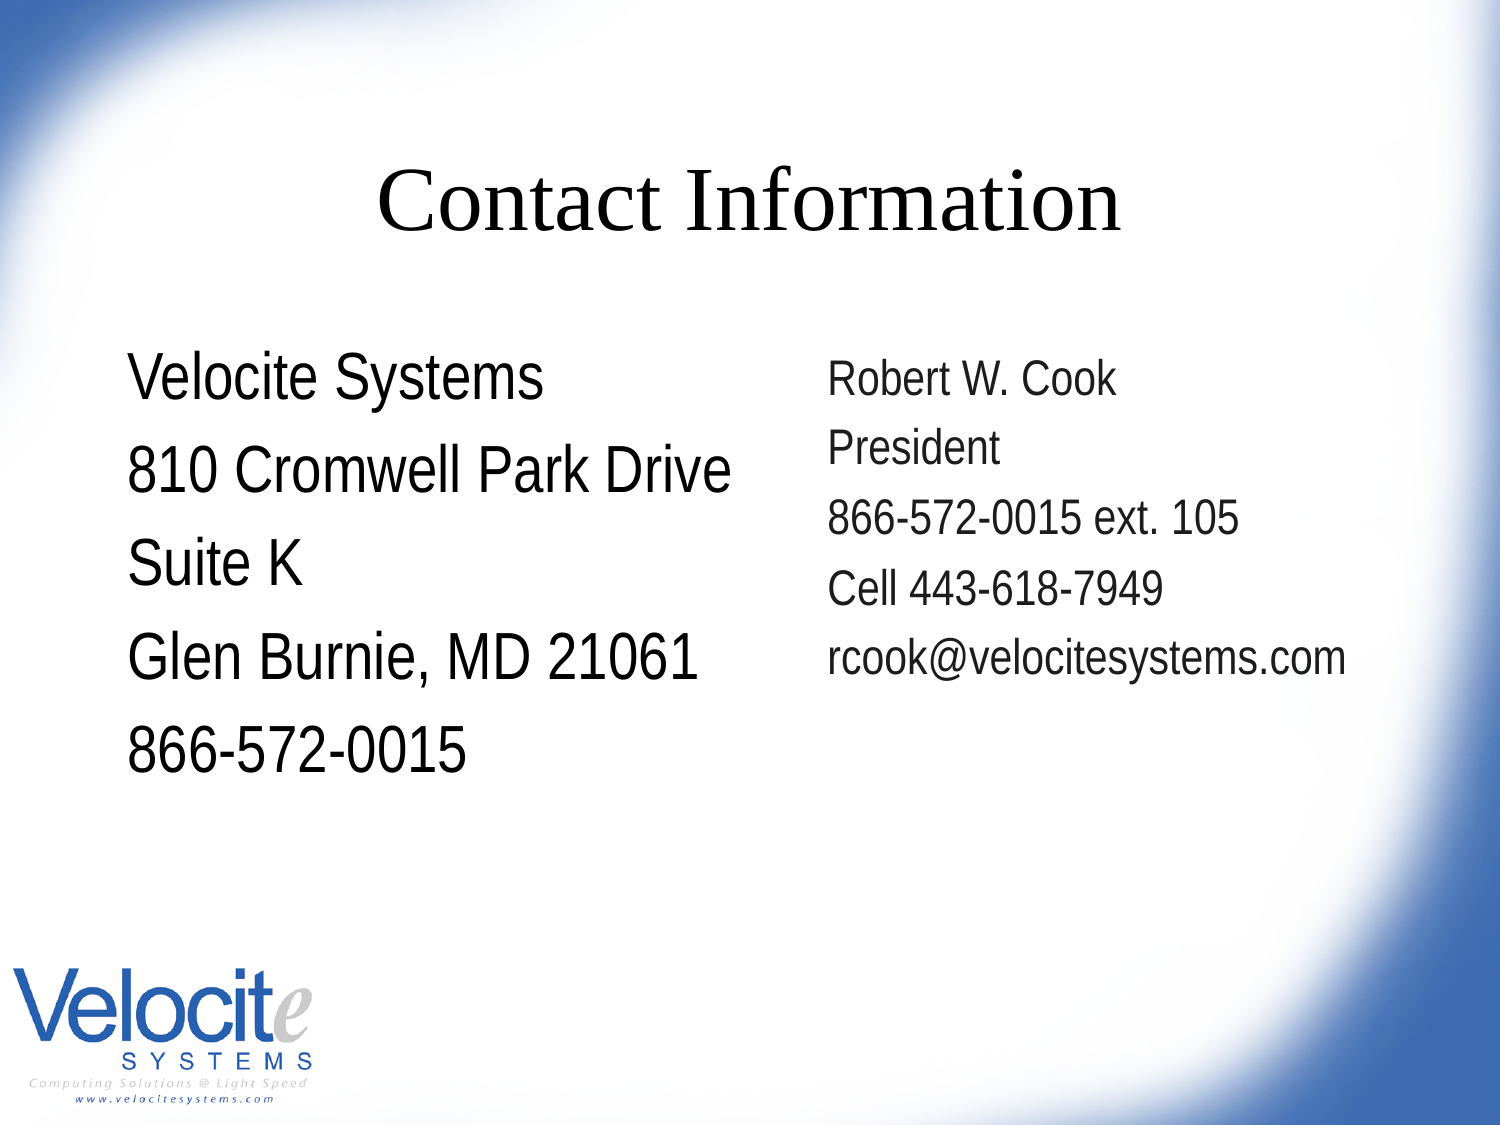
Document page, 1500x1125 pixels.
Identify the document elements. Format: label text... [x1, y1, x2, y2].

list Velocite Systems 810 Cromwell Park Drive Suite K Glen Burnie, MD 21061 866-572-0015 [112, 324, 776, 1001]
picture [0, 0, 1500, 1125]
title Contact Information [112, 99, 1388, 288]
text_box Robert W. Cook President 866-572-0015 ext. 105 Cell 443-618-7949 rcook@velocitesystems.com [812, 337, 1446, 804]
